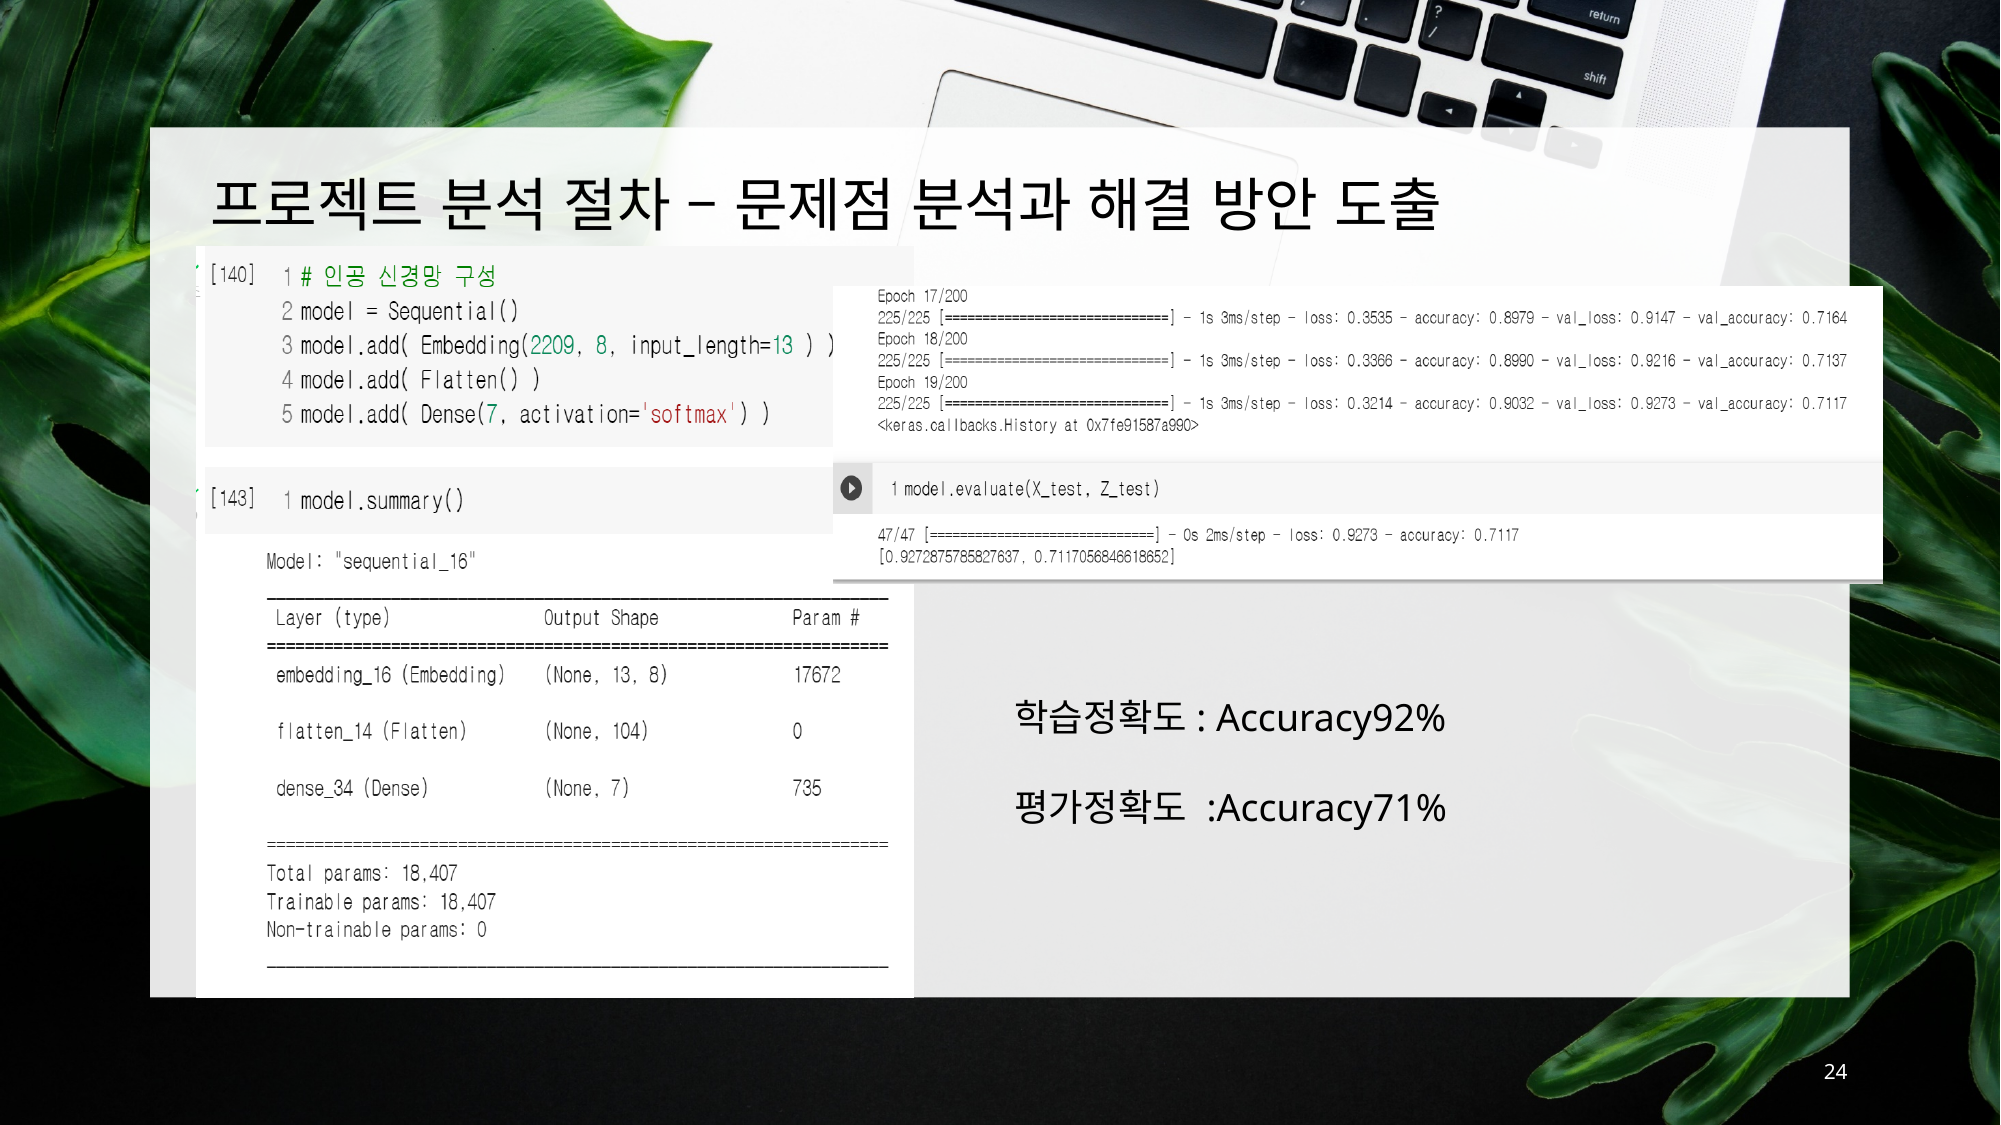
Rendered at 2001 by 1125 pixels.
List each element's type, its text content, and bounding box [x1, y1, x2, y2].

slide_number 24 [1412, 1042, 1863, 1103]
text_box 학습정확도: Accuracy92% 평가정확도 :Accuracy71% [999, 686, 1600, 837]
picture [0, 0, 2000, 1125]
text_box 프로젝트 분석 절차 – 문제점 분석과 해결 방안 도출 [148, 126, 1645, 289]
